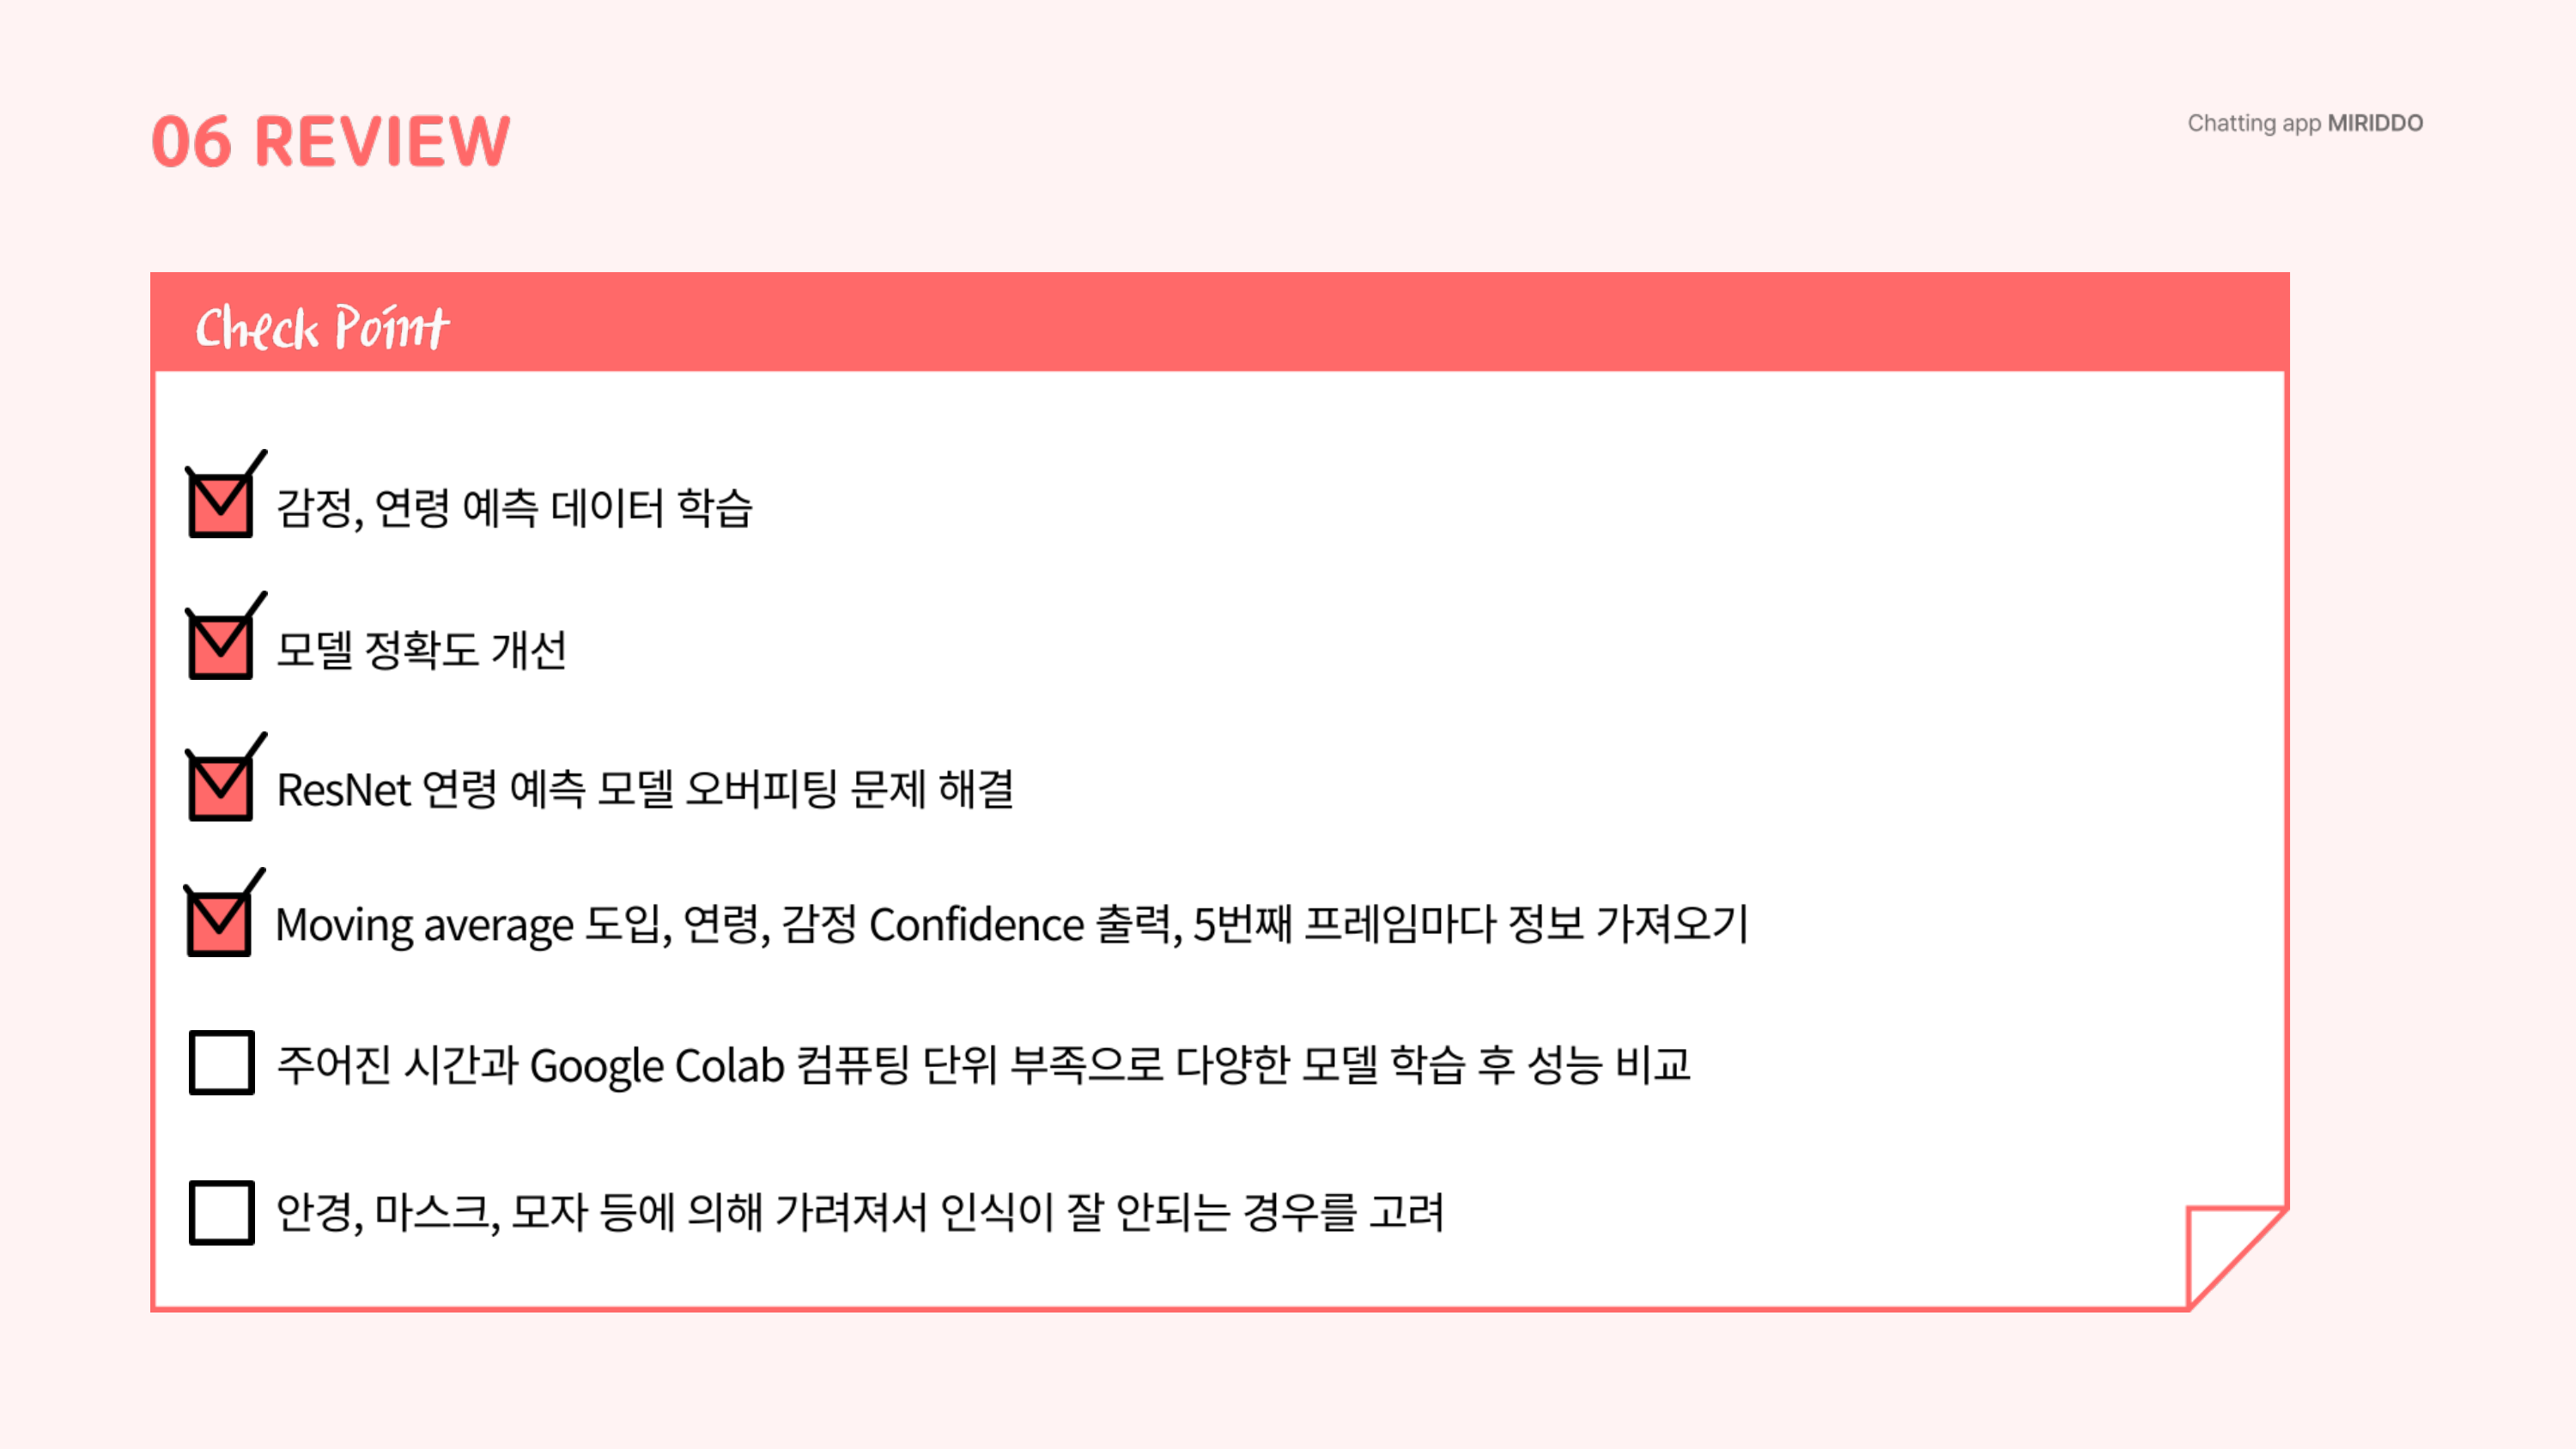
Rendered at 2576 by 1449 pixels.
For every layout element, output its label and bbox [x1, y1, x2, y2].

picture [261, 460, 805, 581]
text_box [150, 271, 2291, 1313]
picture [1959, 100, 2557, 161]
picture [259, 1164, 1490, 1285]
text_box [185, 448, 269, 538]
picture [129, 69, 582, 454]
text_box [183, 867, 267, 957]
text_box [189, 1030, 254, 1096]
picture [261, 603, 609, 725]
text_box [185, 591, 268, 681]
text_box [185, 731, 268, 822]
text_box [189, 1179, 255, 1246]
picture [258, 742, 1060, 863]
picture [260, 1017, 1741, 1138]
picture [256, 876, 1805, 997]
